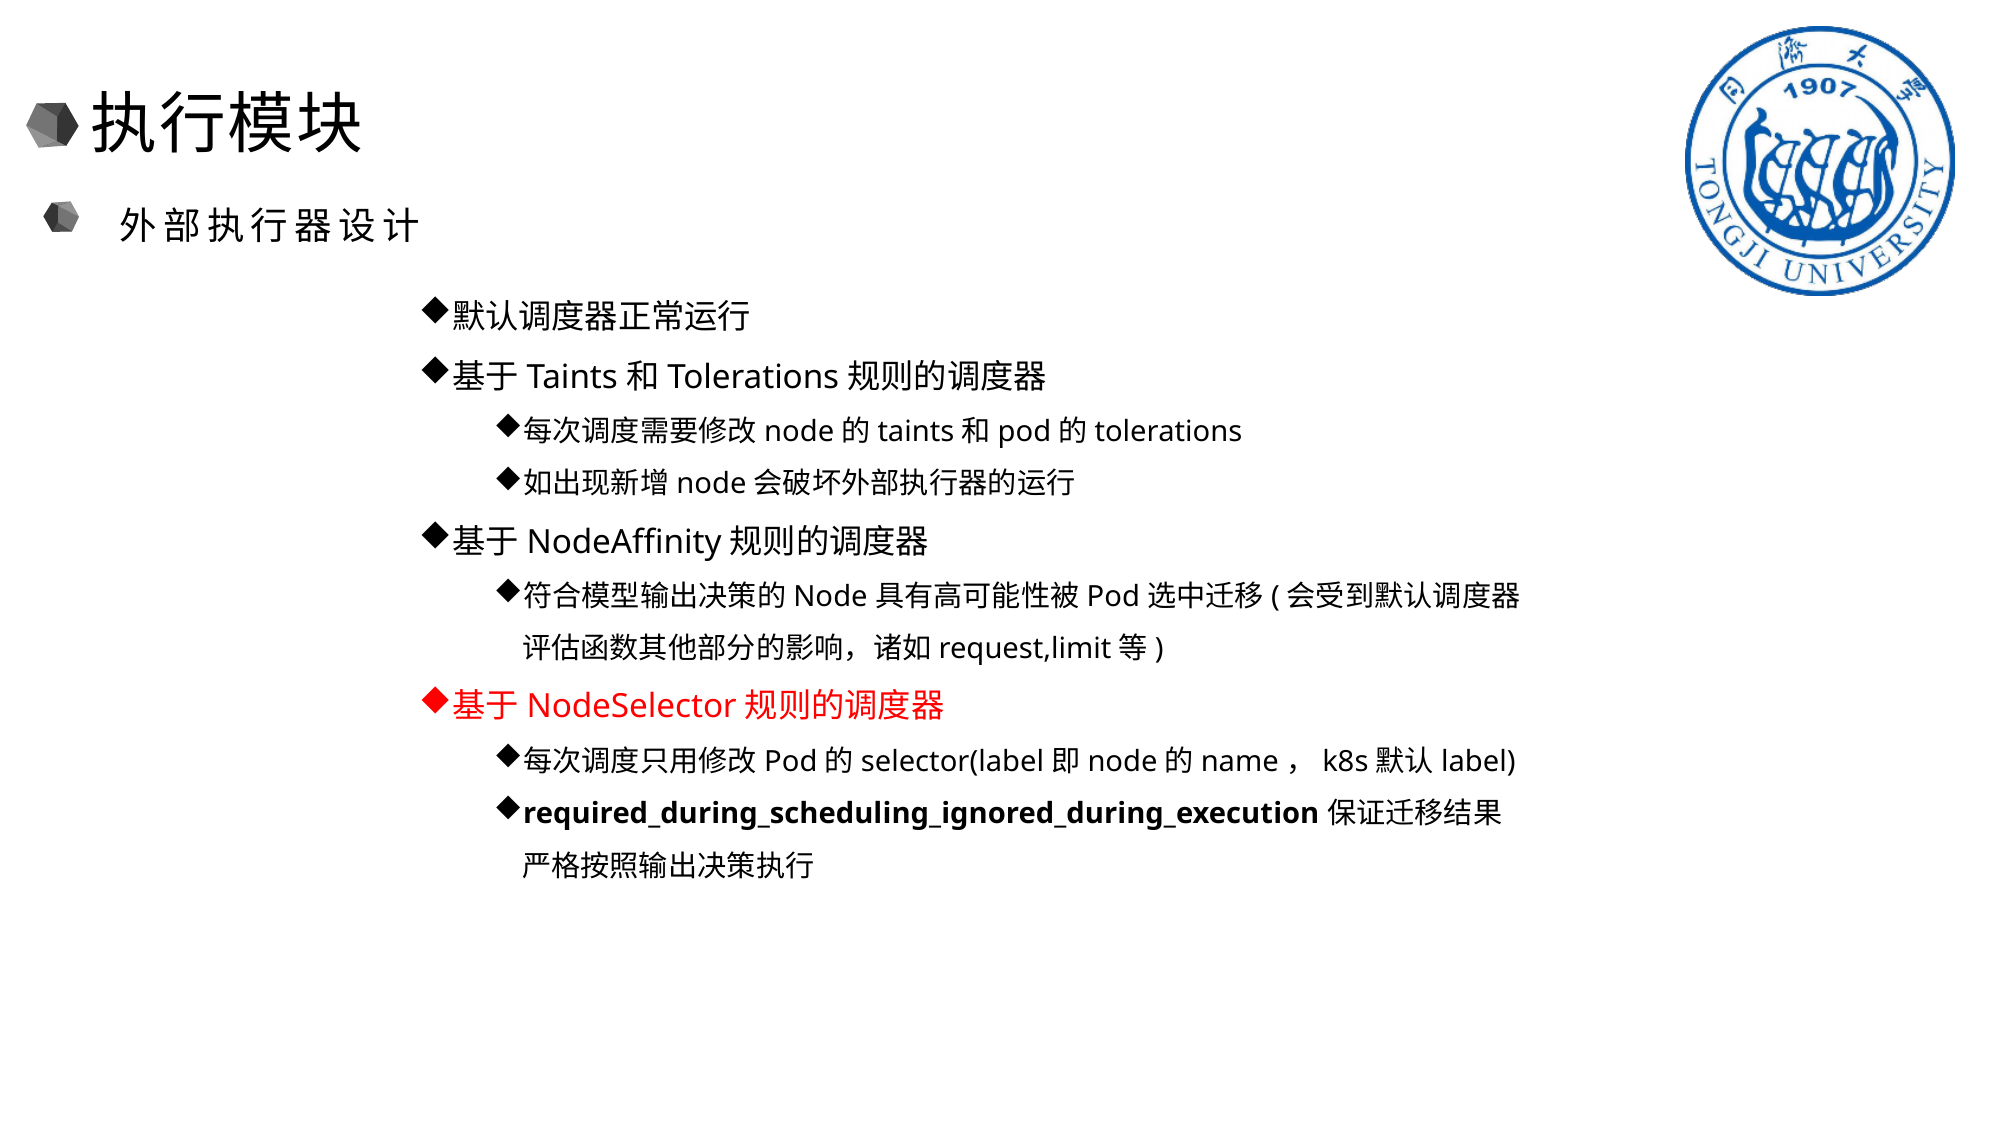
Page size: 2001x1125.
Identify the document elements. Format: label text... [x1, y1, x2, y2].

text_box 外部执行器设计 [112, 181, 457, 255]
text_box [43, 201, 80, 233]
text_box 执行模块 [83, 72, 1456, 168]
picture [1684, 26, 1955, 297]
text_box 默认调度器正常运行 基于Taints和Tolerations规则的调度器 每次调度需要修改node的taints和pod的tolerations 如出现新增node会破坏外部执行器的运行 基于NodeAffinity规则的调度器 符合模型输出决策的Node具有高可能性被Pod选中迁移(会受到默认调度器评估函数其他部分的影响，诸如request,limit等) 基于NodeSelector规则的调度器 每次调度只用修改Pod的selector(label即node的name，k8s默认label) required_during_scheduling_ignored_during_execution保证迁移结果严格按照输出决策执行 [411, 267, 1533, 1125]
